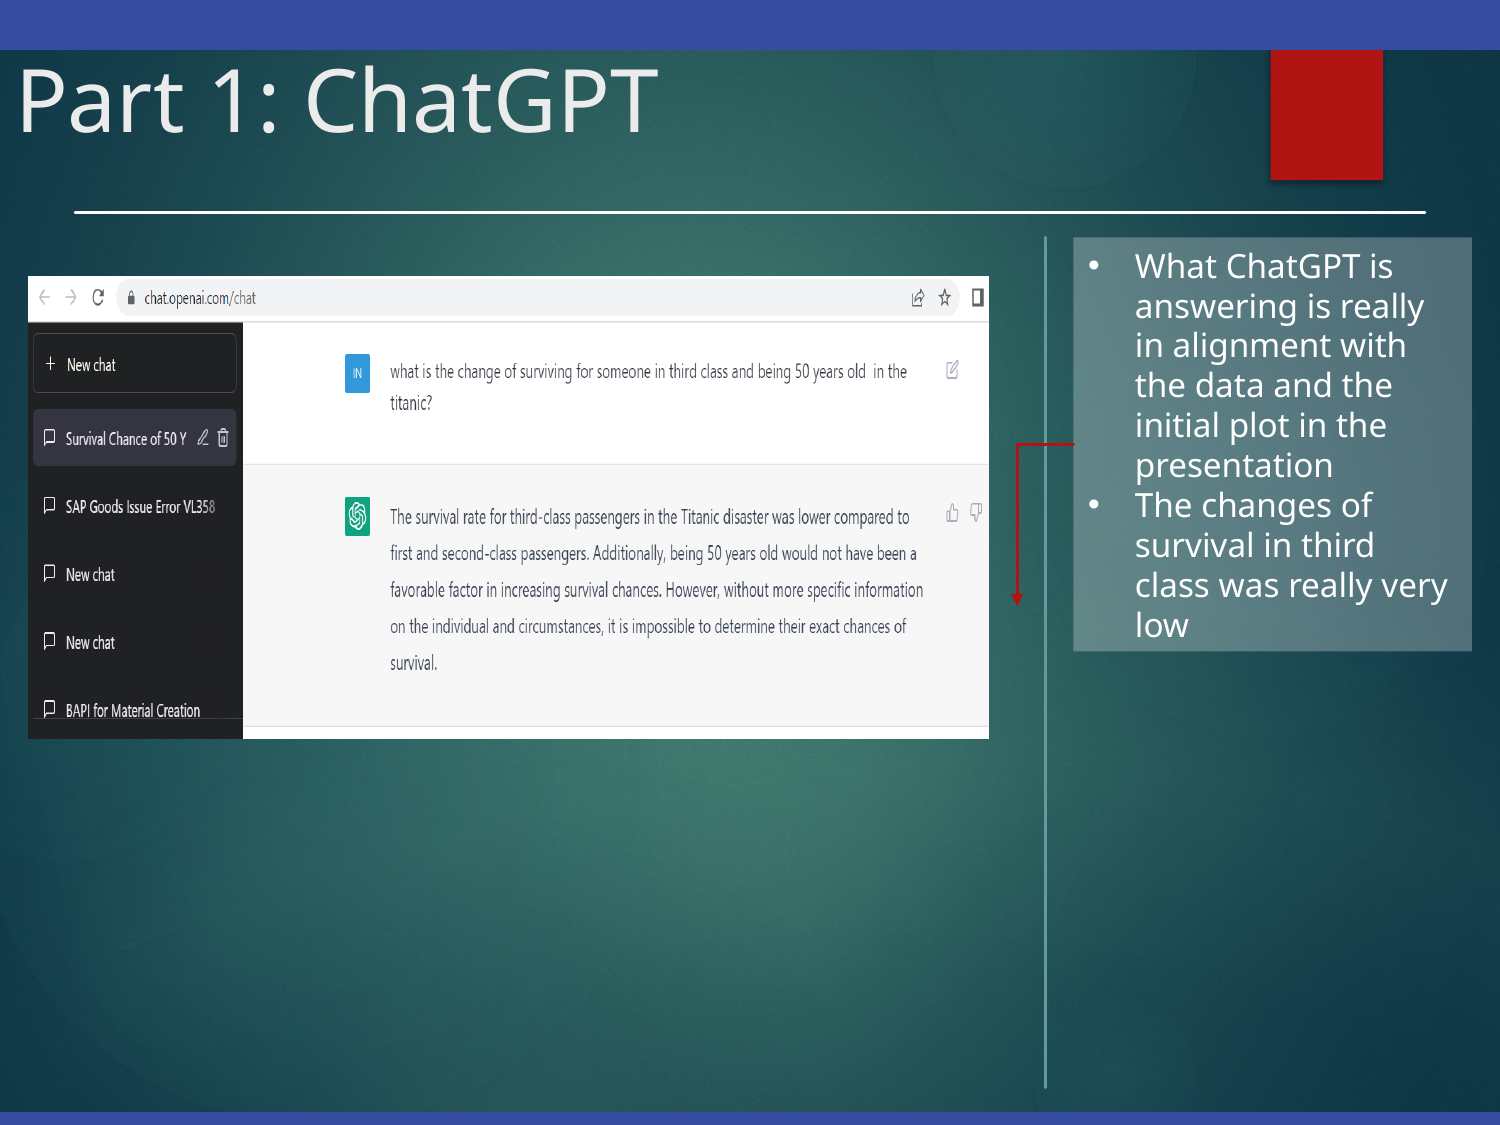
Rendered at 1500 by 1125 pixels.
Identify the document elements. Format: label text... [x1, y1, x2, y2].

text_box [1016, 426, 1074, 607]
picture [27, 276, 990, 739]
title Part 1: ChatGPT [0, 37, 1500, 225]
text_box What ChatGPT is answering is really in alignment with the data and the initial plot in the presentation The changes of survival in third class was really very low [1073, 237, 1472, 652]
